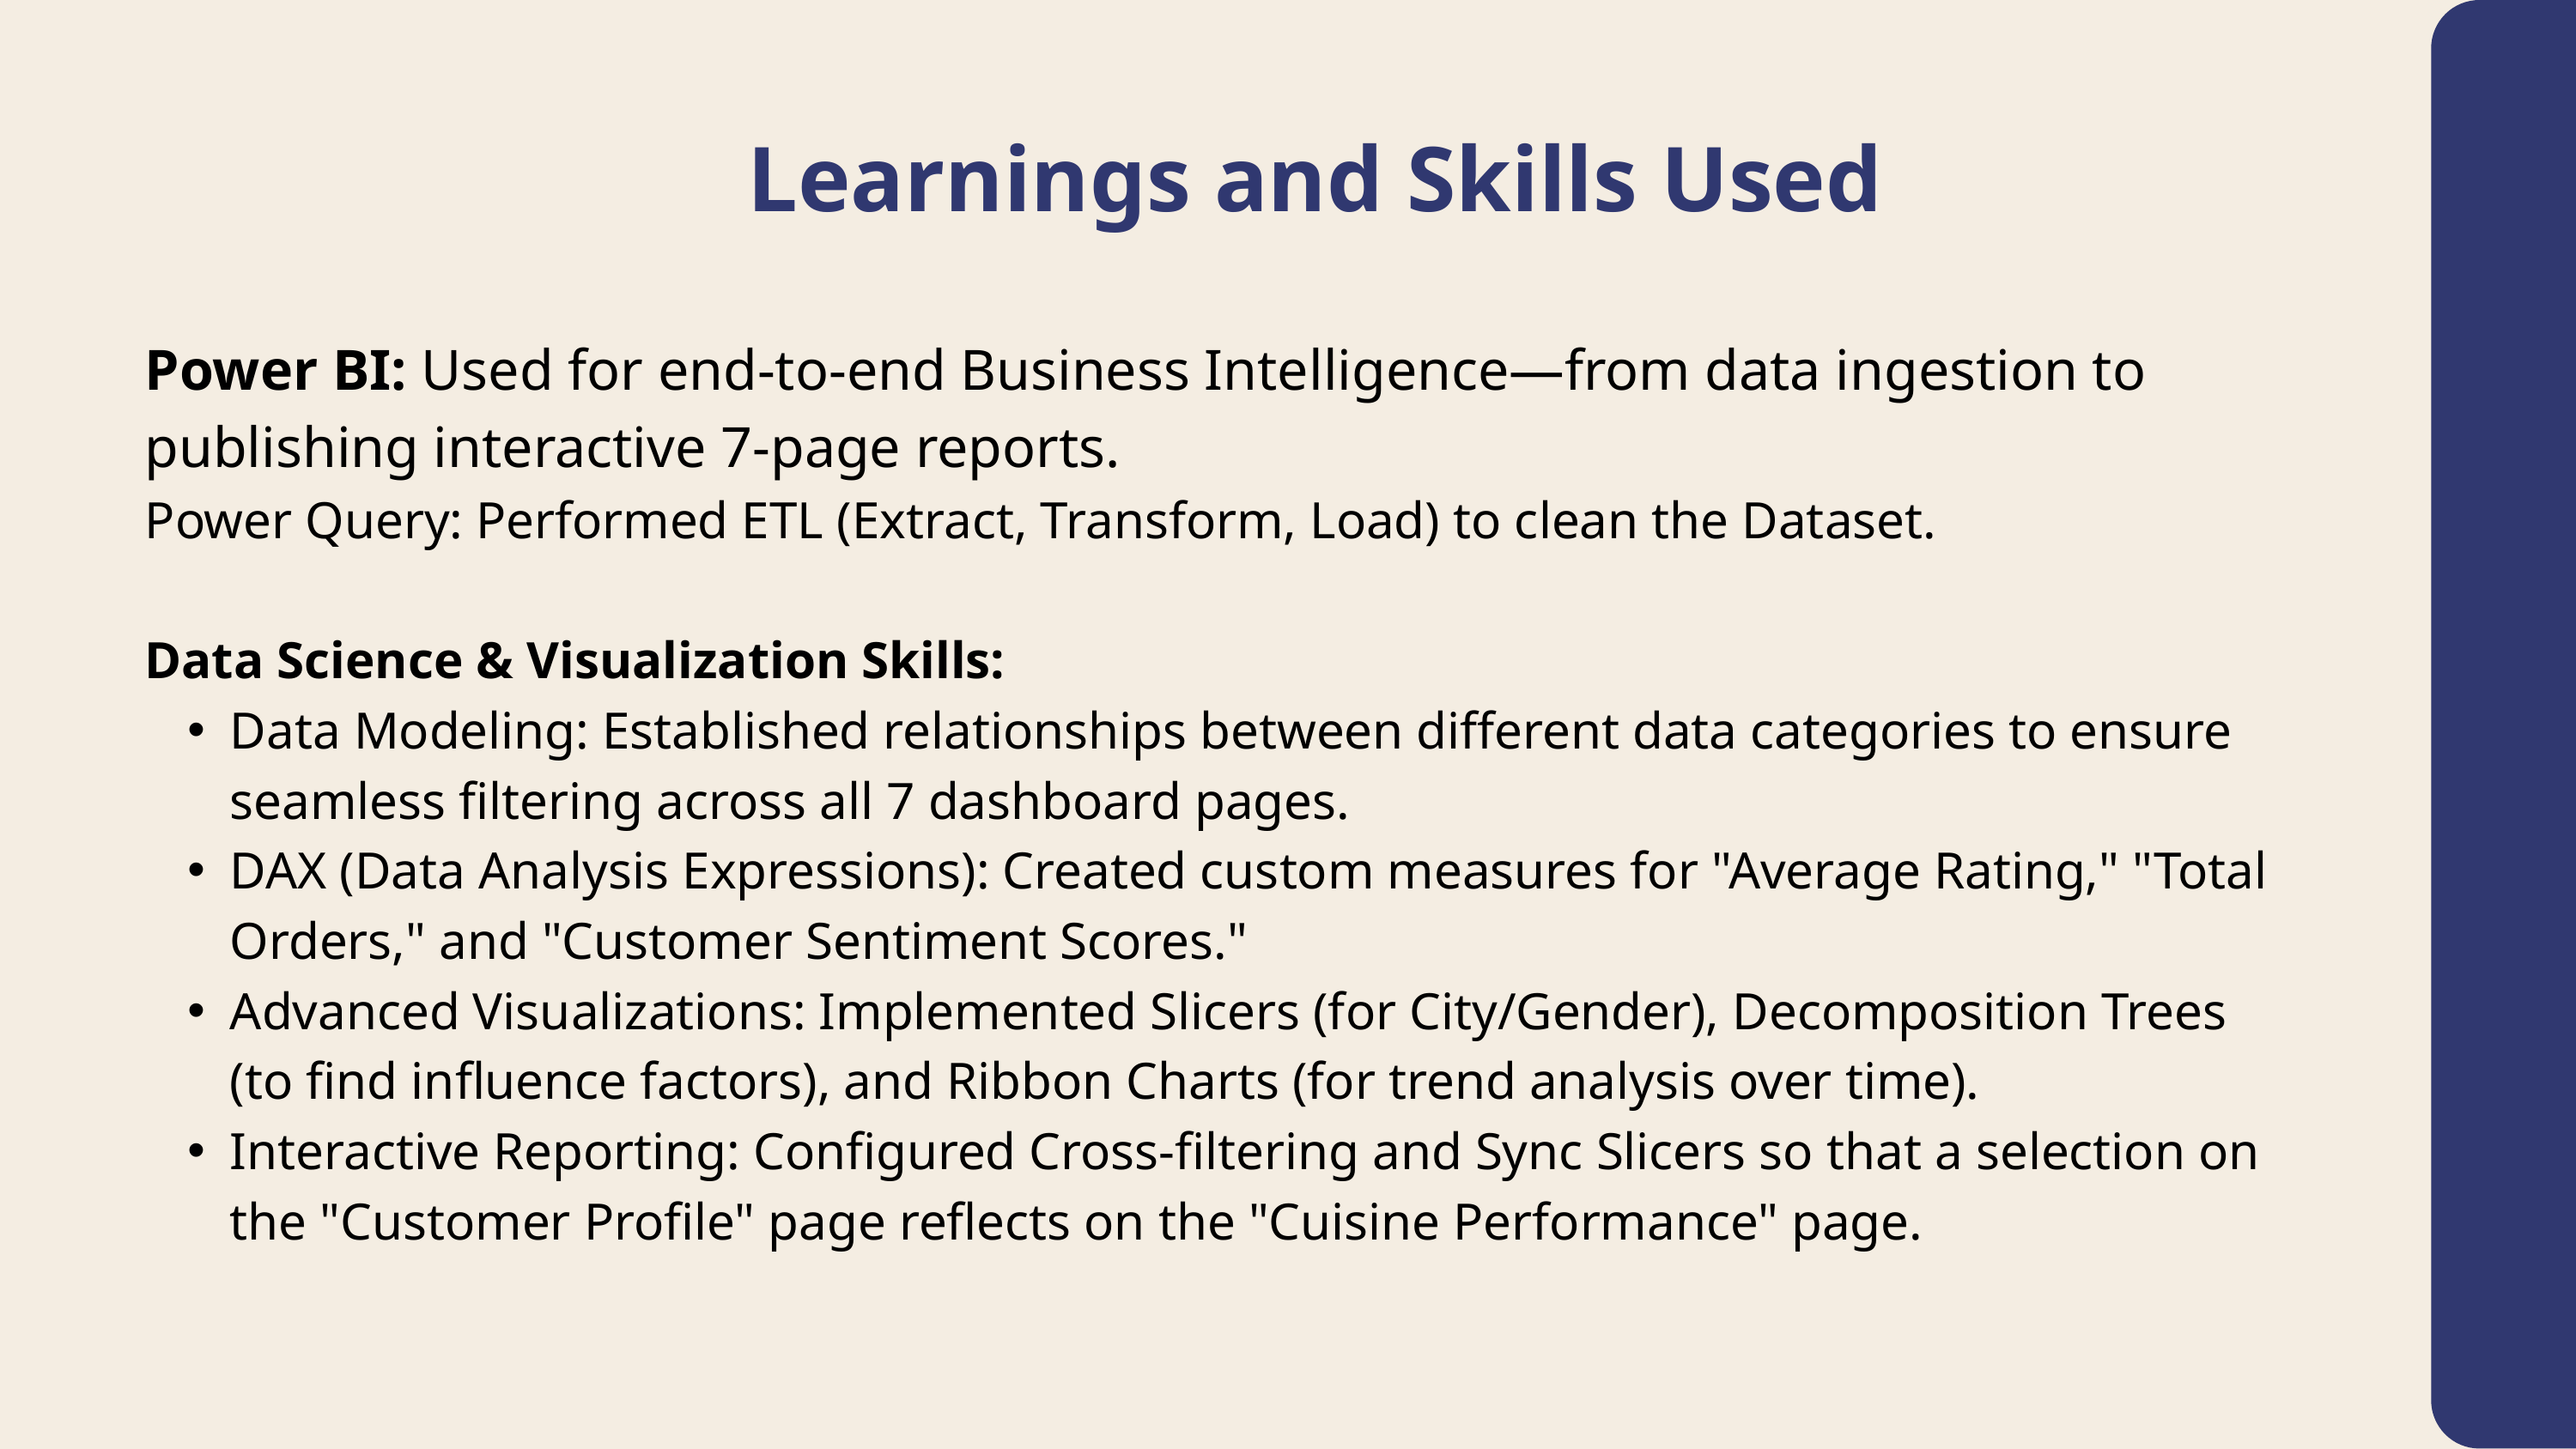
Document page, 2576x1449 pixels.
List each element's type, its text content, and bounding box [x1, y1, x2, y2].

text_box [2431, 0, 2576, 1449]
text_box Power BI: Used for end-to-end Business Intelligence—from data ingestion to publishing interactive 7-page reports. Power Query: Performed ETL (Extract, Transform, Load) to clean the Dataset. Data Science & Visualization Skills: Data Modeling: Established relationships between different data categories to ensure seamless filtering across all 7 dashboard pages. DAX (Data Analysis Expressions): Created custom measures for "Average Rating," "Total Orders," and "Customer Sentiment Scores." Advanced Visualizations: Implemented Slicers (for City/Gender), Decomposition Trees (to find influence factors), and Ribbon Charts (for trend analysis over time). Interactive Reporting: Configured Cross-filtering and Sync Slicers so that a selection on the "Customer Profile" page reflects on the "Cuisine Performance" page. [144, 323, 2275, 1250]
text_box Learnings and Skills Used [665, 104, 1965, 229]
